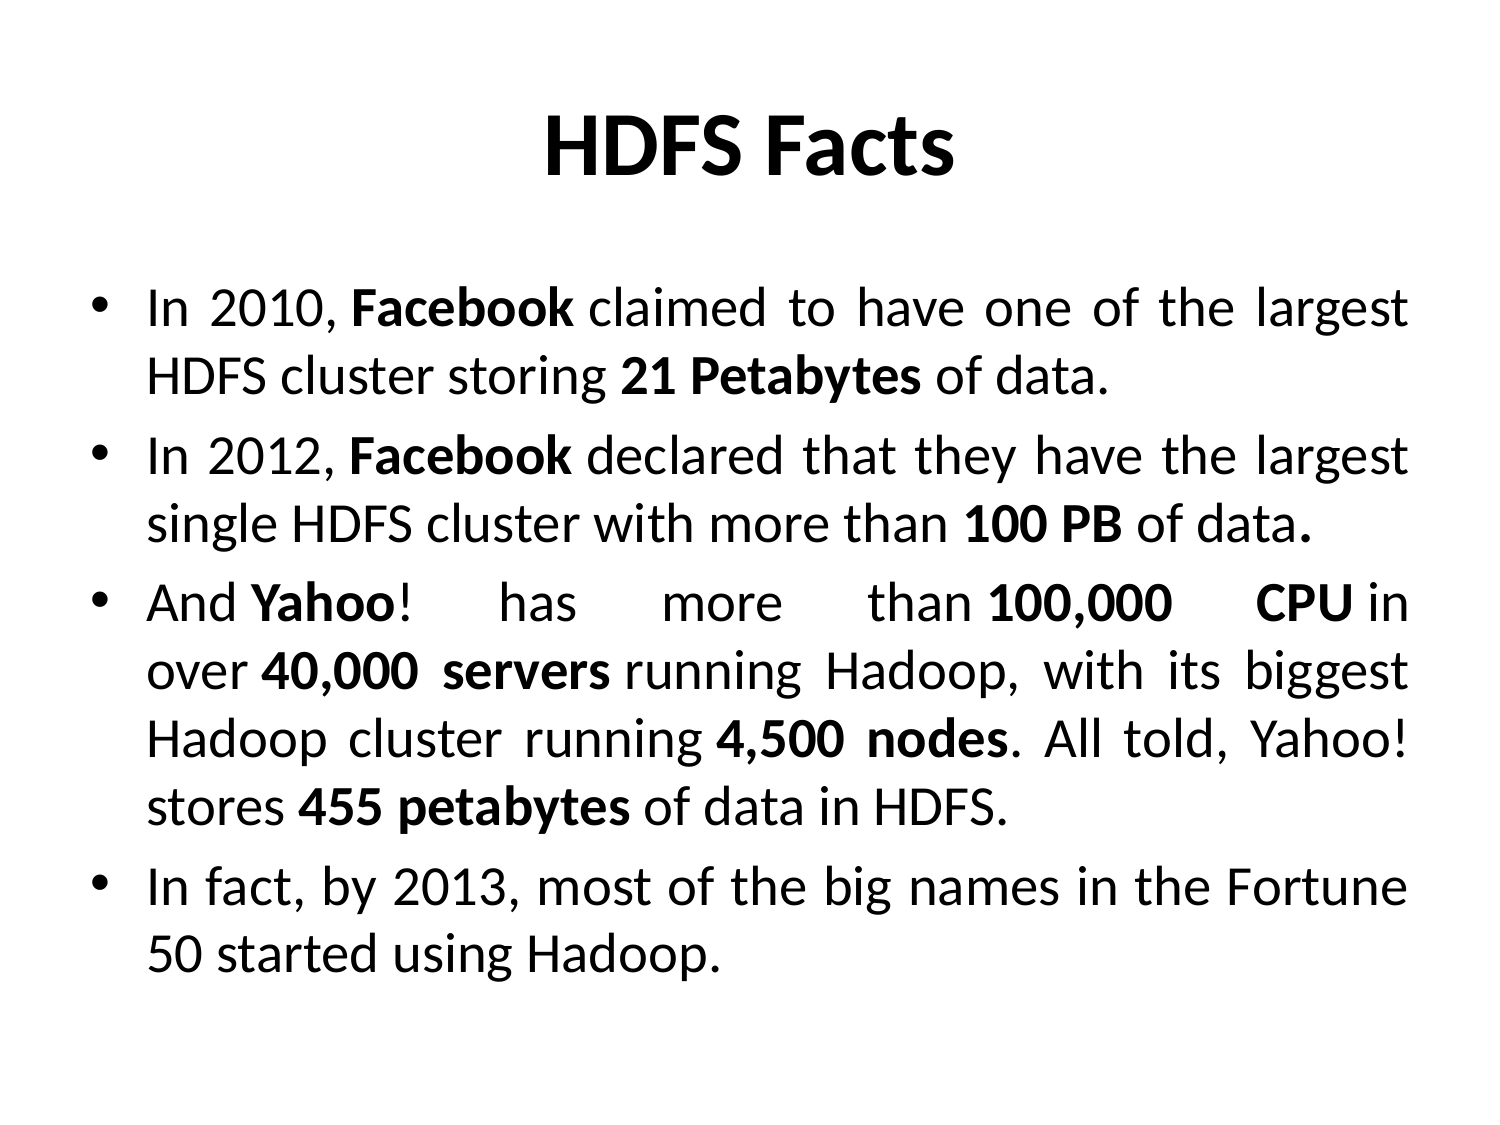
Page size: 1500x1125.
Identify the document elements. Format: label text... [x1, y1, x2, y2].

list In 2010, Facebook claimed to have one of the largest HDFS cluster storing 21 Petabytes of data. In 2012, Facebook declared that they have the largest single HDFS cluster with more than 100 PB of data. And Yahoo! has more than 100,000 CPU in over 40,000 servers running Hadoop, with its biggest Hadoop cluster running 4,500 nodes. All told, Yahoo! stores 455 petabytes of data in HDFS. In fact, by 2013, most of the big names in the Fortune 50 started using Hadoop. [75, 262, 1425, 1005]
title HDFS Facts [75, 45, 1425, 233]
